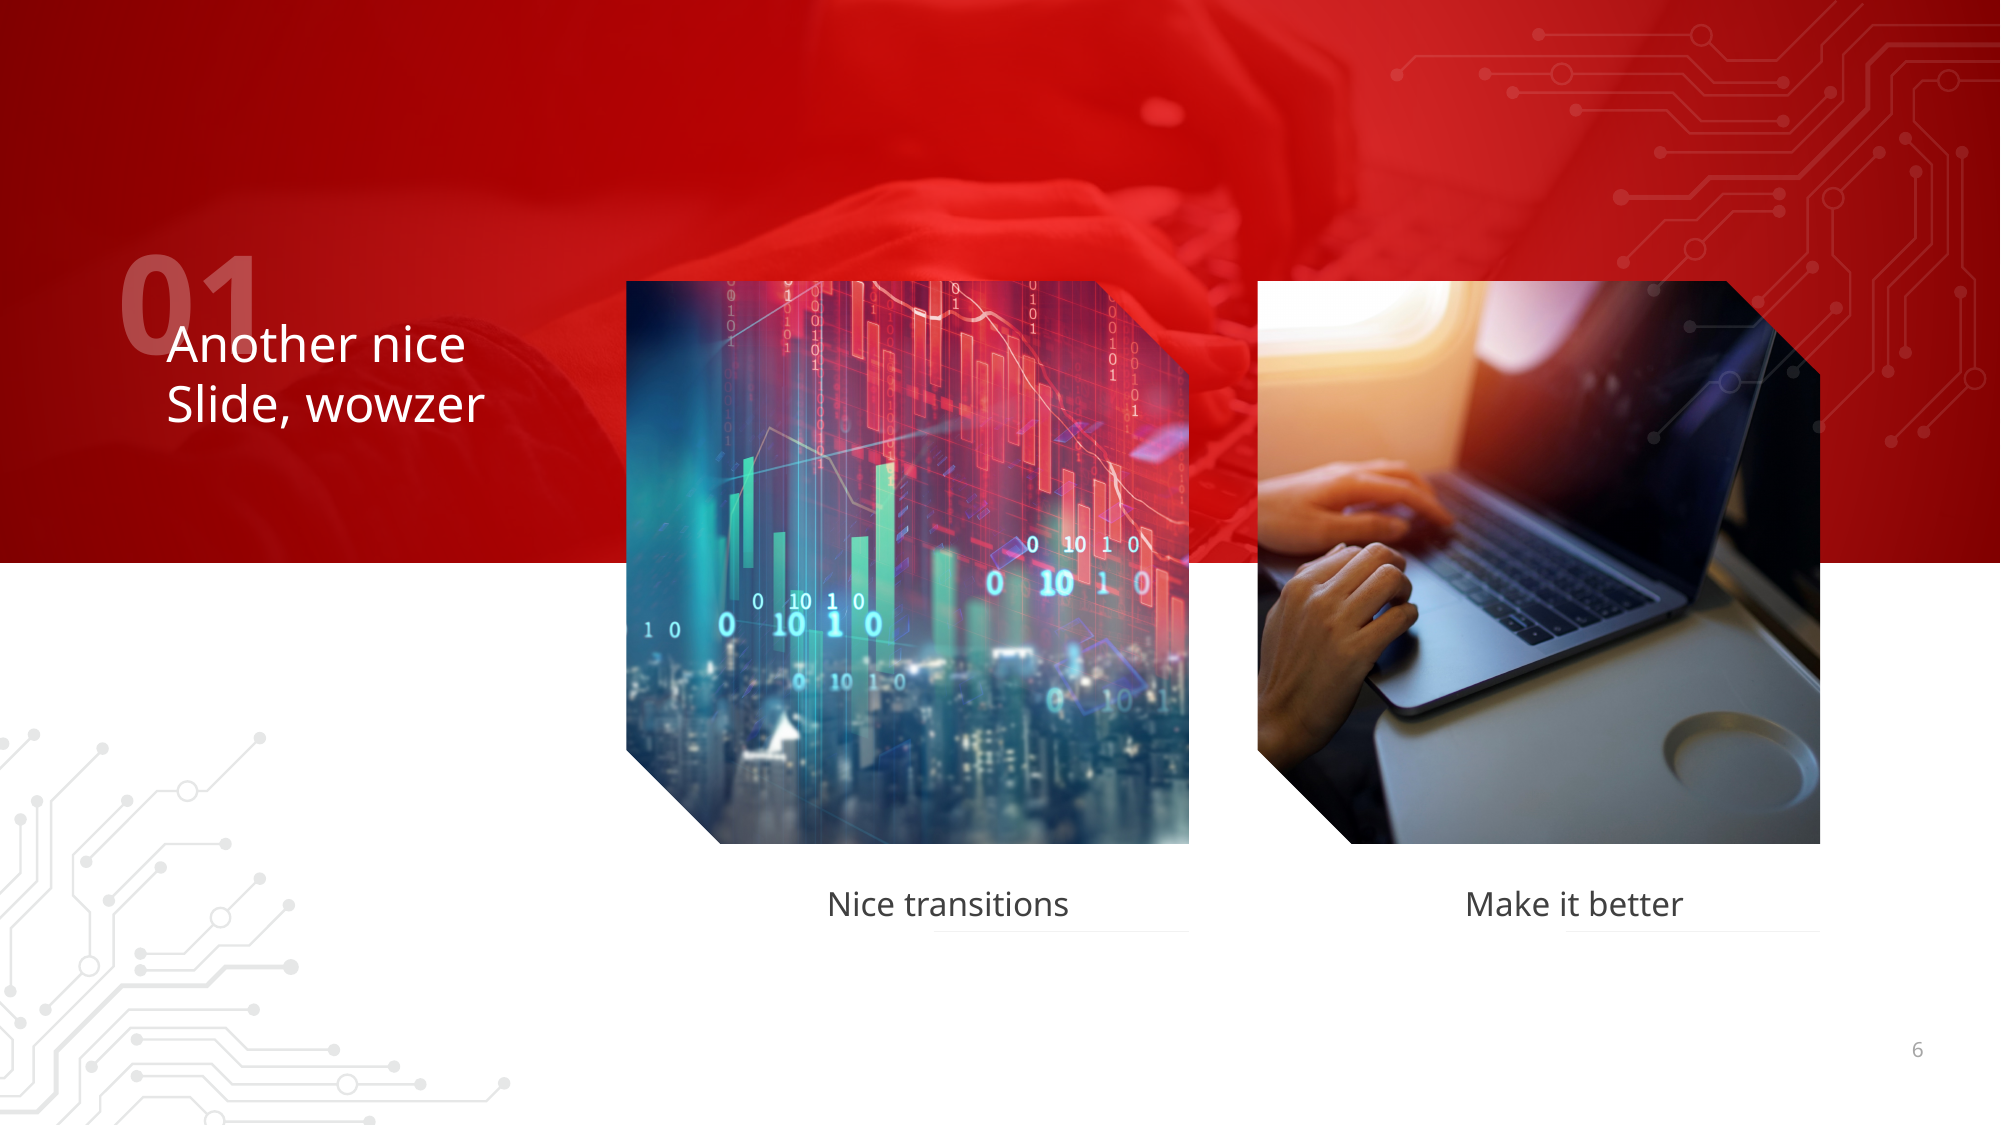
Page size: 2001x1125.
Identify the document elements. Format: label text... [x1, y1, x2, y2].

text_box Make it better [1450, 876, 1728, 931]
picture [0, 0, 2000, 844]
text_box Nice transitions [812, 876, 1109, 931]
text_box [1390, 0, 2000, 449]
